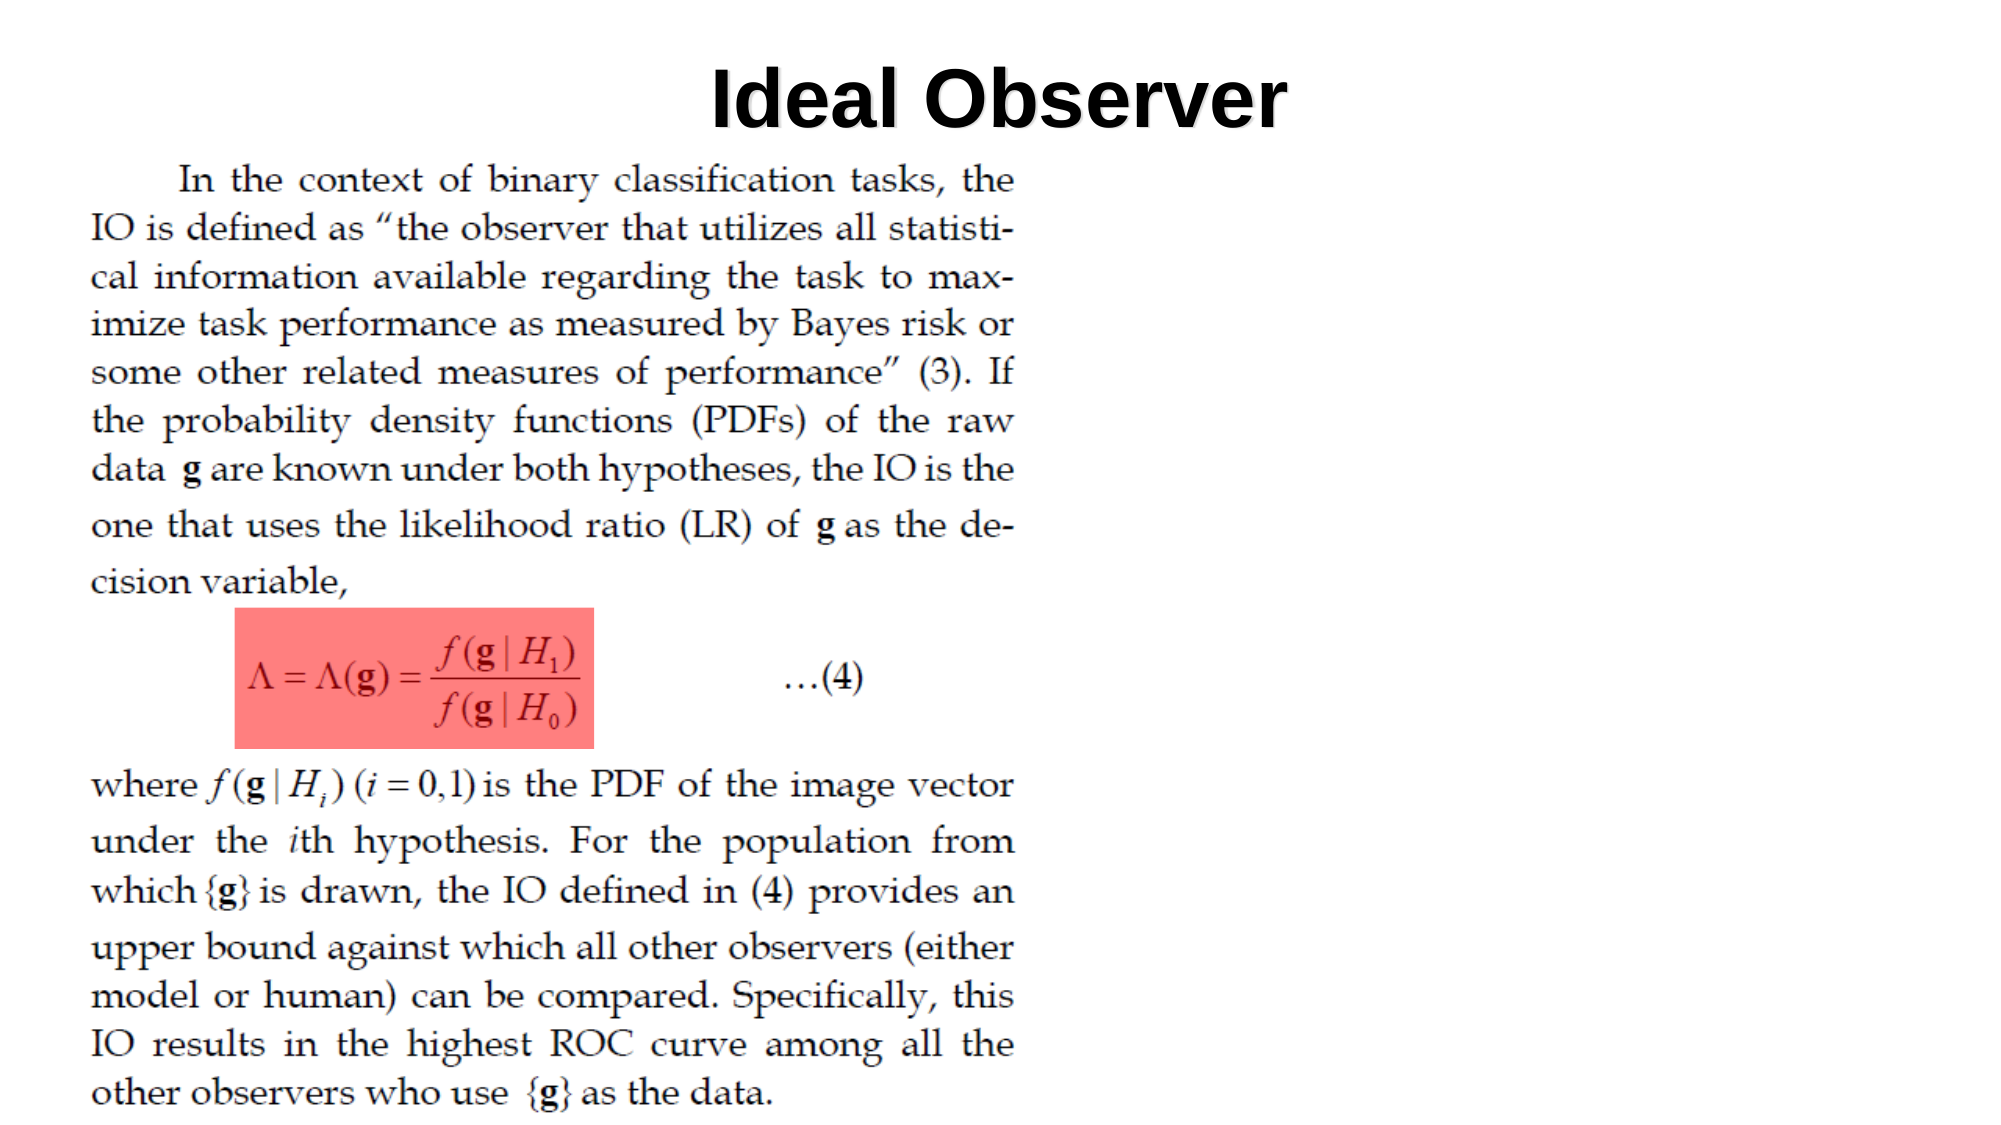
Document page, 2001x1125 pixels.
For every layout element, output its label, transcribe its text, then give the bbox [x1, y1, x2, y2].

title Ideal Observer [33, 24, 1967, 163]
picture [63, 148, 1042, 1125]
